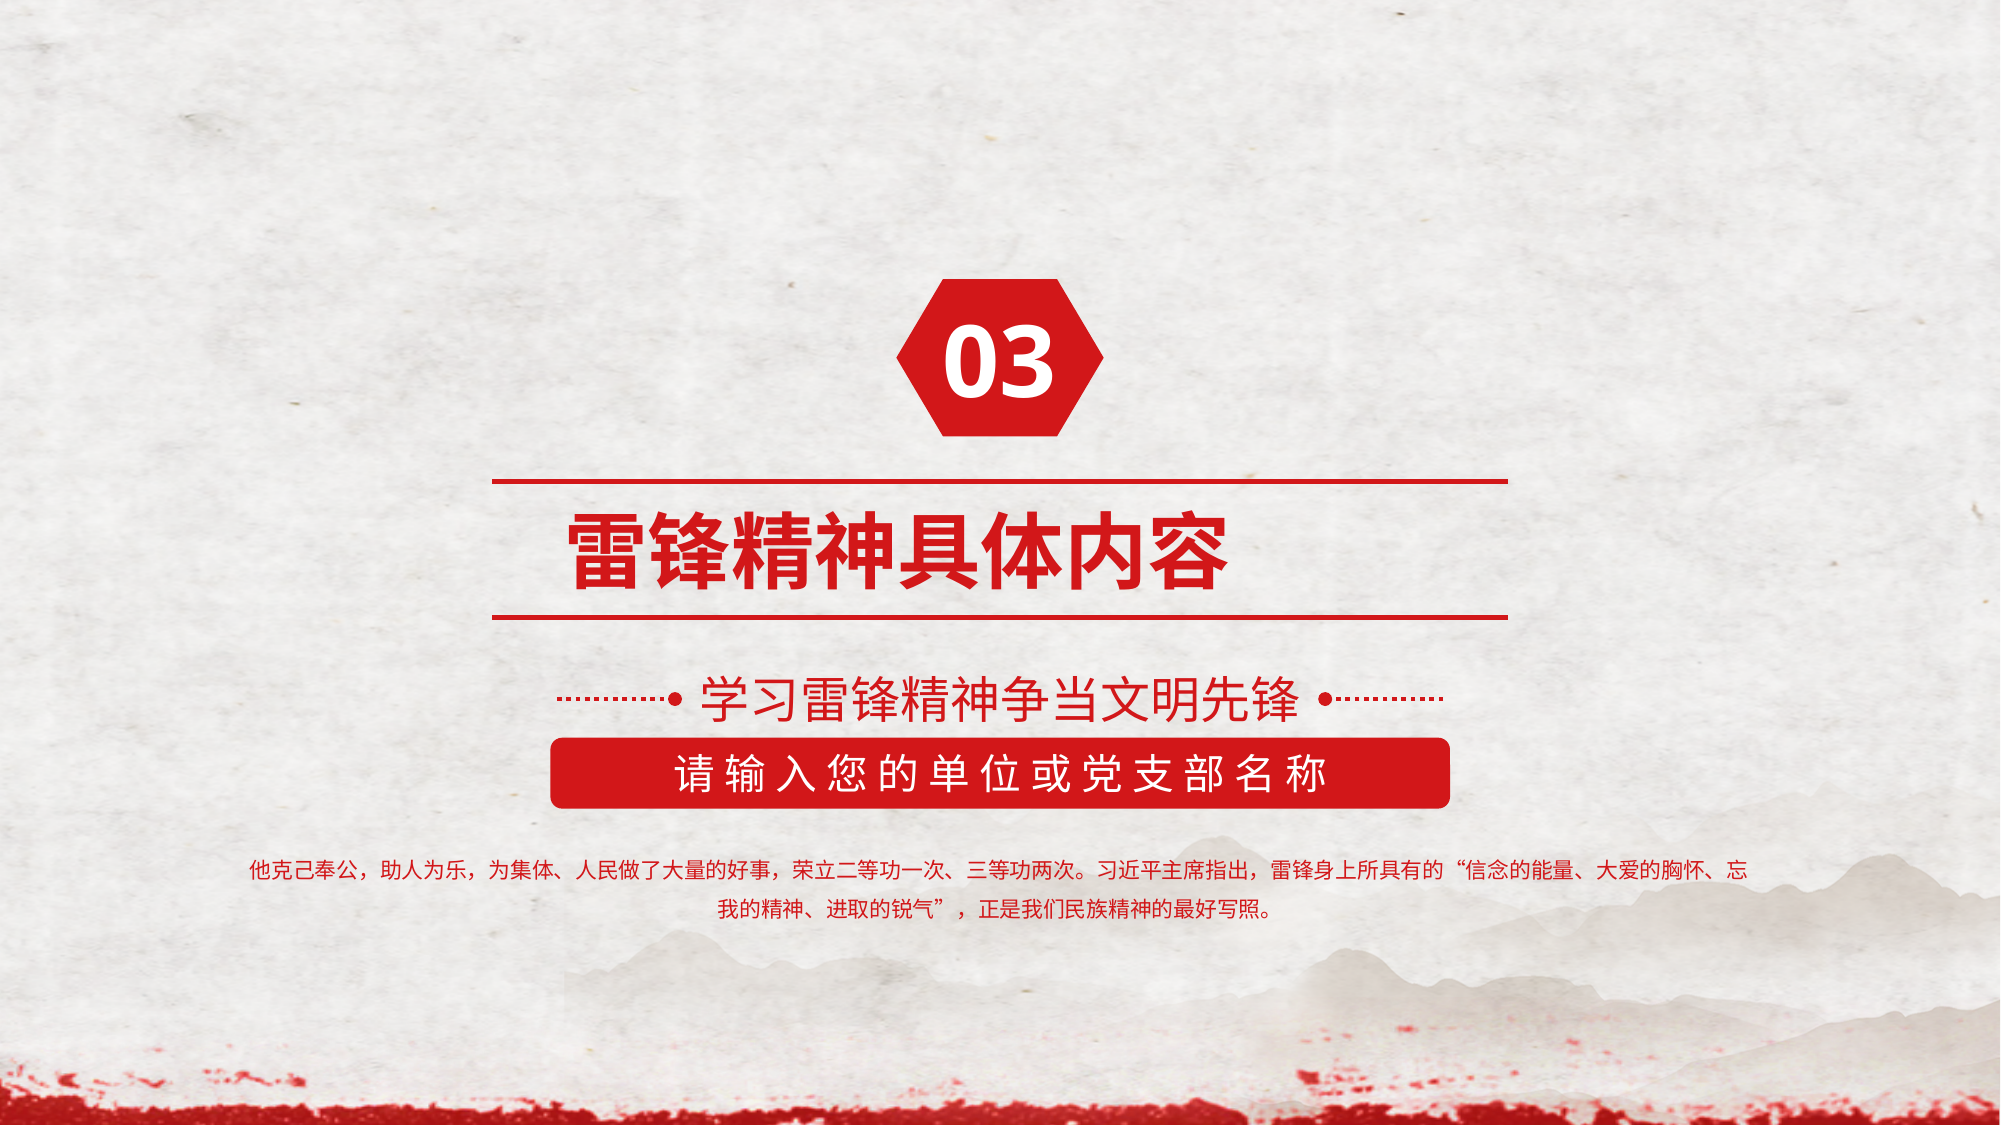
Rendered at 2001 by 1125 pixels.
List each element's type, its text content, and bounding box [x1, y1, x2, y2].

picture [0, 0, 2001, 1125]
text_box 他克己奉公，助人为乐，为集体、人民做了大量的好事，荣立二等功一次、三等功两次。习近平主席指出，雷锋身上所具有的“信念的能量、大爱的胸怀、忘我的精神、进取的锐气”，正是我们民族精神的最好写照。 [232, 836, 1769, 930]
text_box 请 输 入 您 的 单 位 或 党 支 部 名 称 [548, 735, 1453, 811]
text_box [491, 481, 1508, 618]
text_box 学习雷锋精神争当文明先锋 [685, 661, 1315, 735]
text_box 03 [894, 276, 1106, 439]
